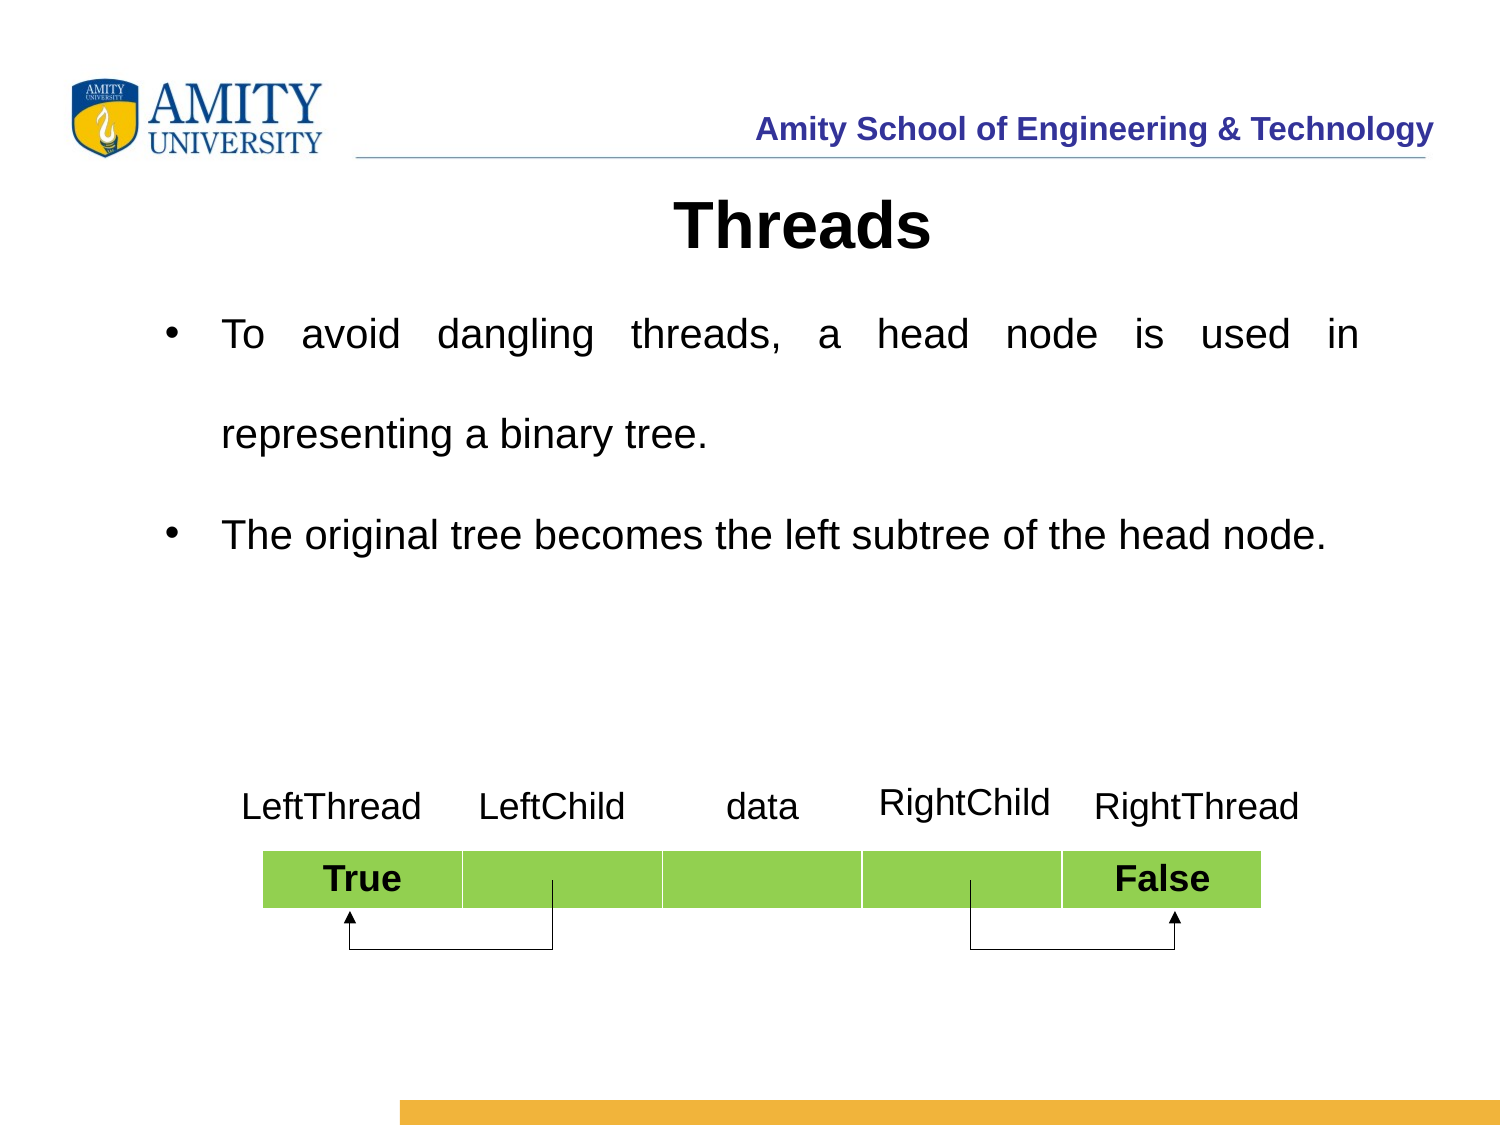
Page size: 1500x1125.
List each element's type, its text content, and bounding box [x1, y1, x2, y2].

picture [0, 0, 1500, 188]
text_box LeftChild [463, 774, 641, 835]
table_header [863, 851, 1061, 908]
text_box Threads [409, 174, 1198, 270]
text_box RightThread [1079, 774, 1315, 835]
table_header [463, 851, 662, 908]
table_header True [263, 851, 462, 908]
text_box LeftThread [226, 774, 437, 835]
text_box RightChild [863, 770, 1077, 831]
text_box data [711, 774, 814, 835]
table_header False [1063, 851, 1261, 908]
table_header [663, 851, 861, 908]
text_box To avoid dangling threads, a head node is used in representing a binary tree. The original tree becomes the left subtree of the head node. [150, 249, 1375, 565]
